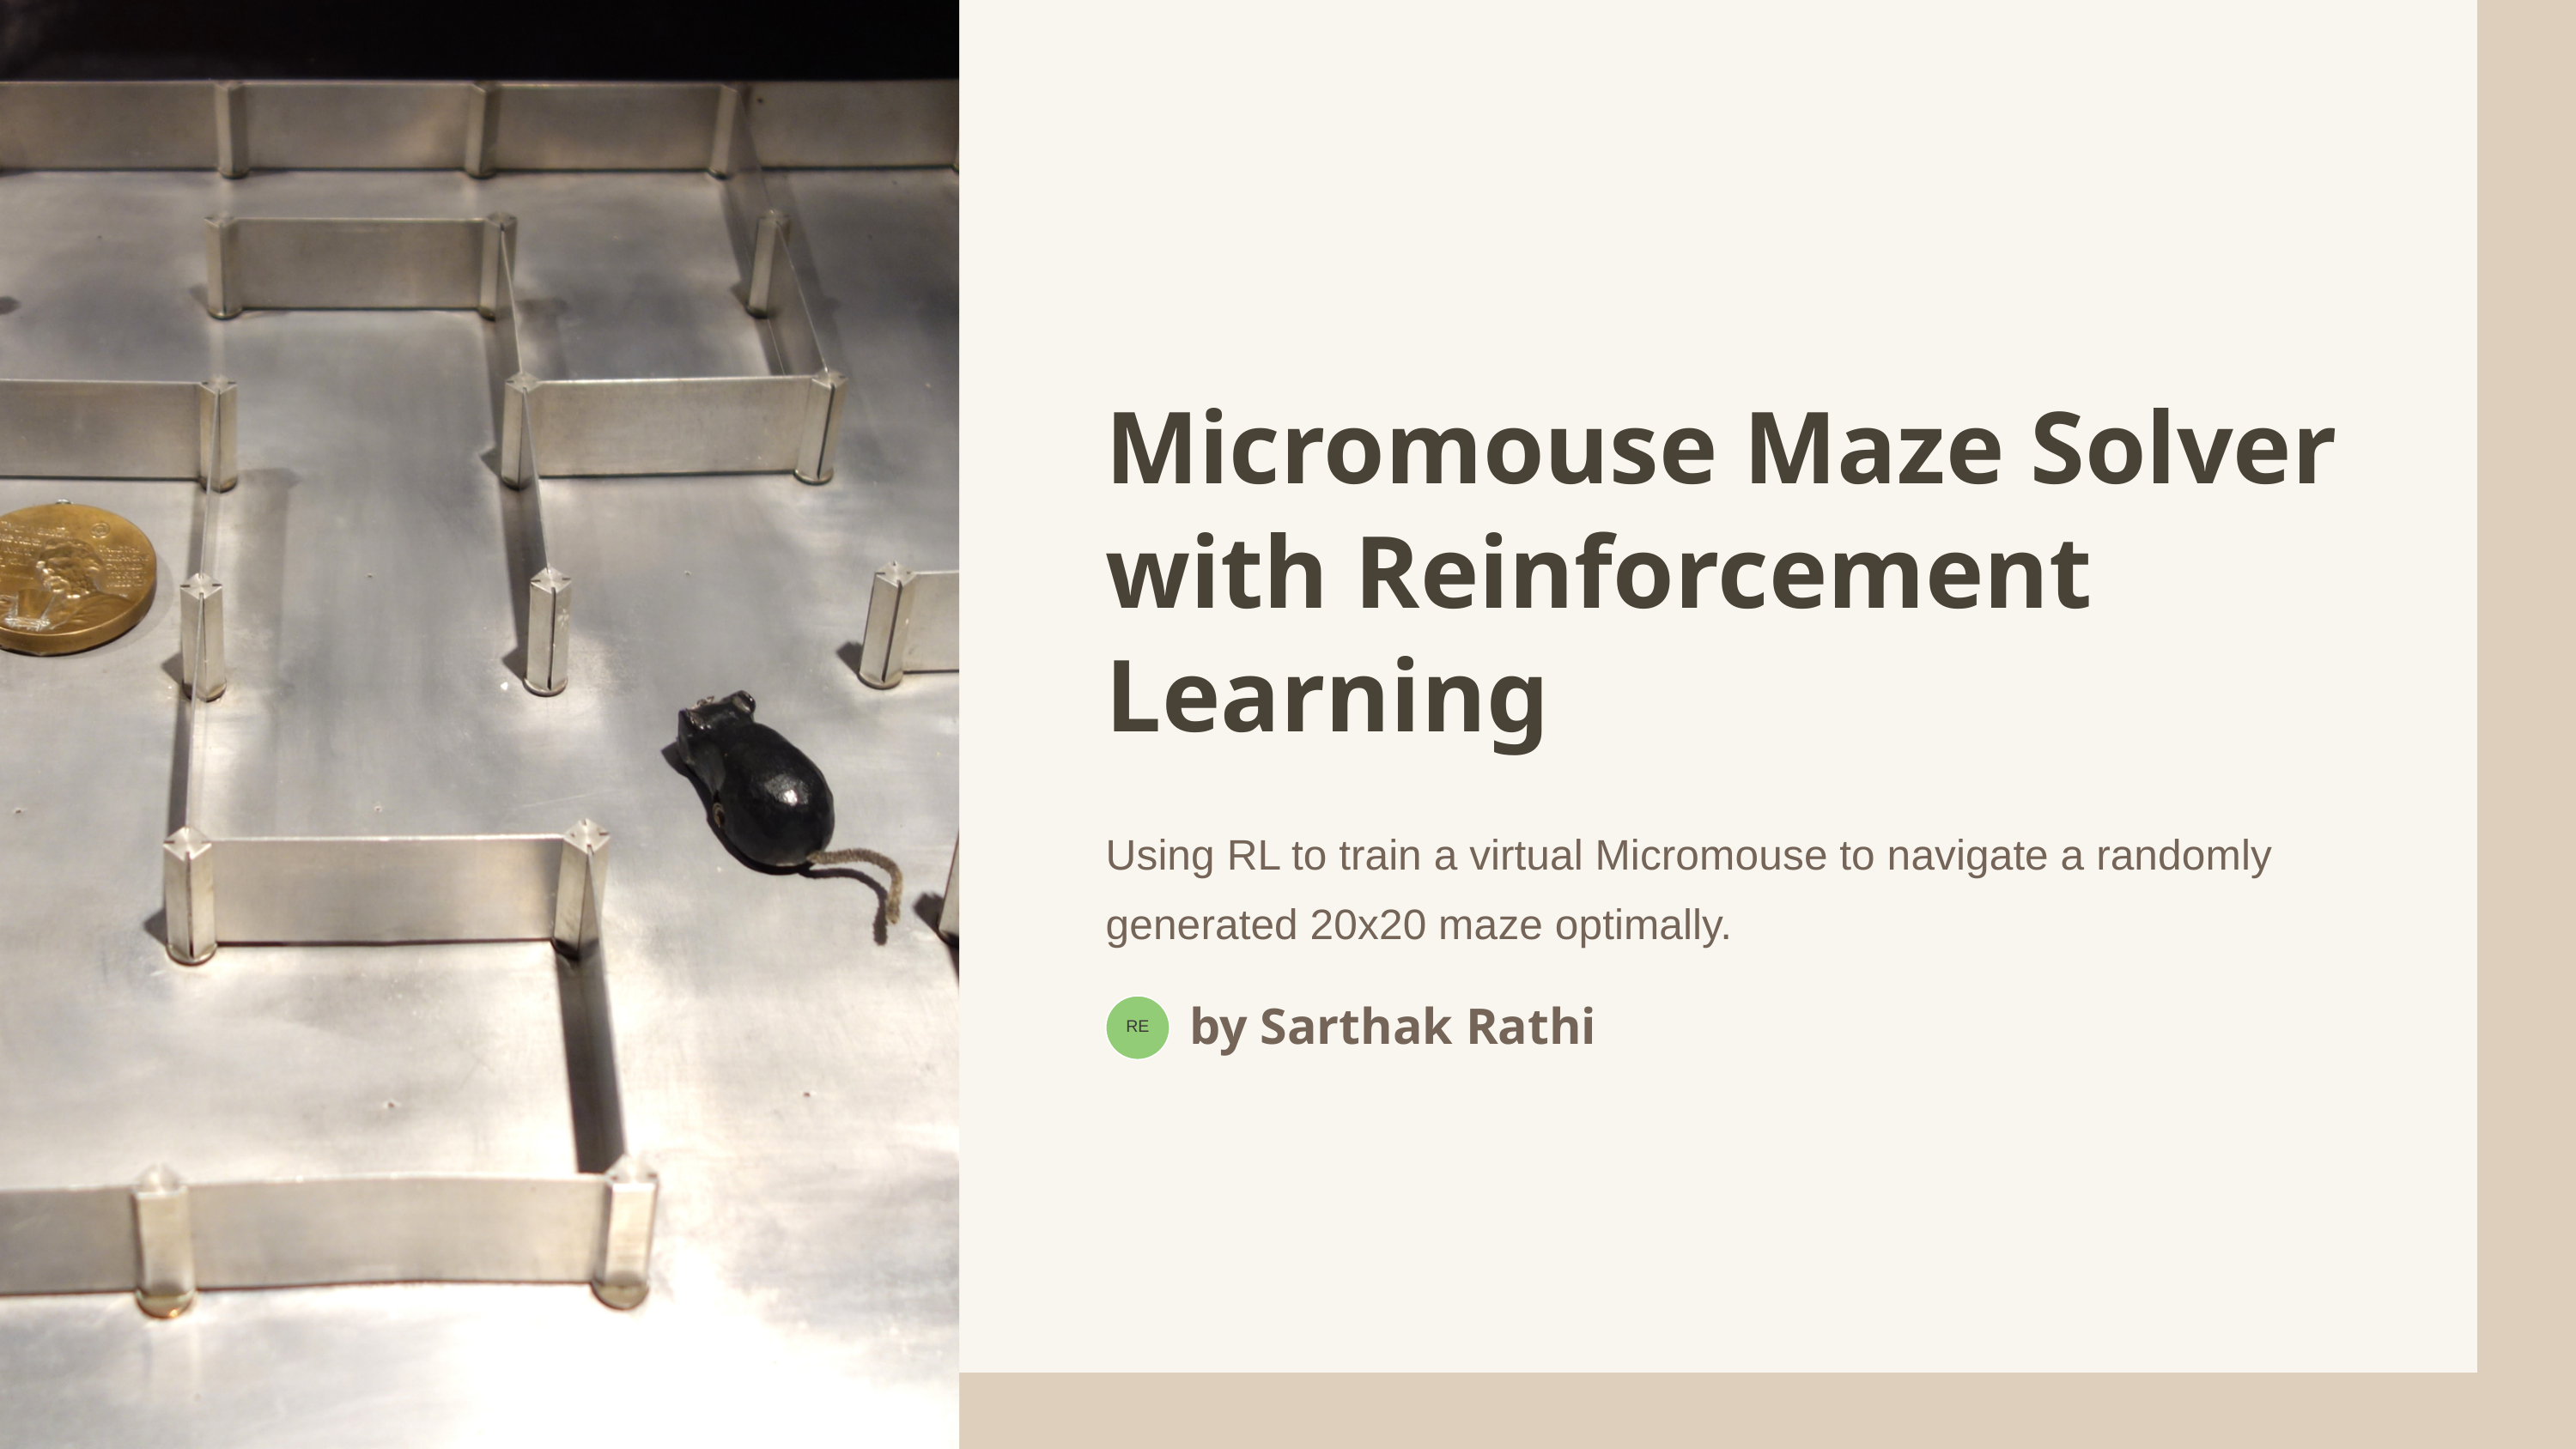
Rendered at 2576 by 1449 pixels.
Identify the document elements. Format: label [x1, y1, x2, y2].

text_box [1125, 1018, 1150, 1037]
text_box [0, 0, 2478, 1373]
text_box [1105, 385, 2437, 761]
text_box [0, 0, 2576, 1449]
text_box [1189, 992, 1619, 1071]
text_box [1104, 994, 1171, 1061]
text_box [1105, 820, 2437, 957]
